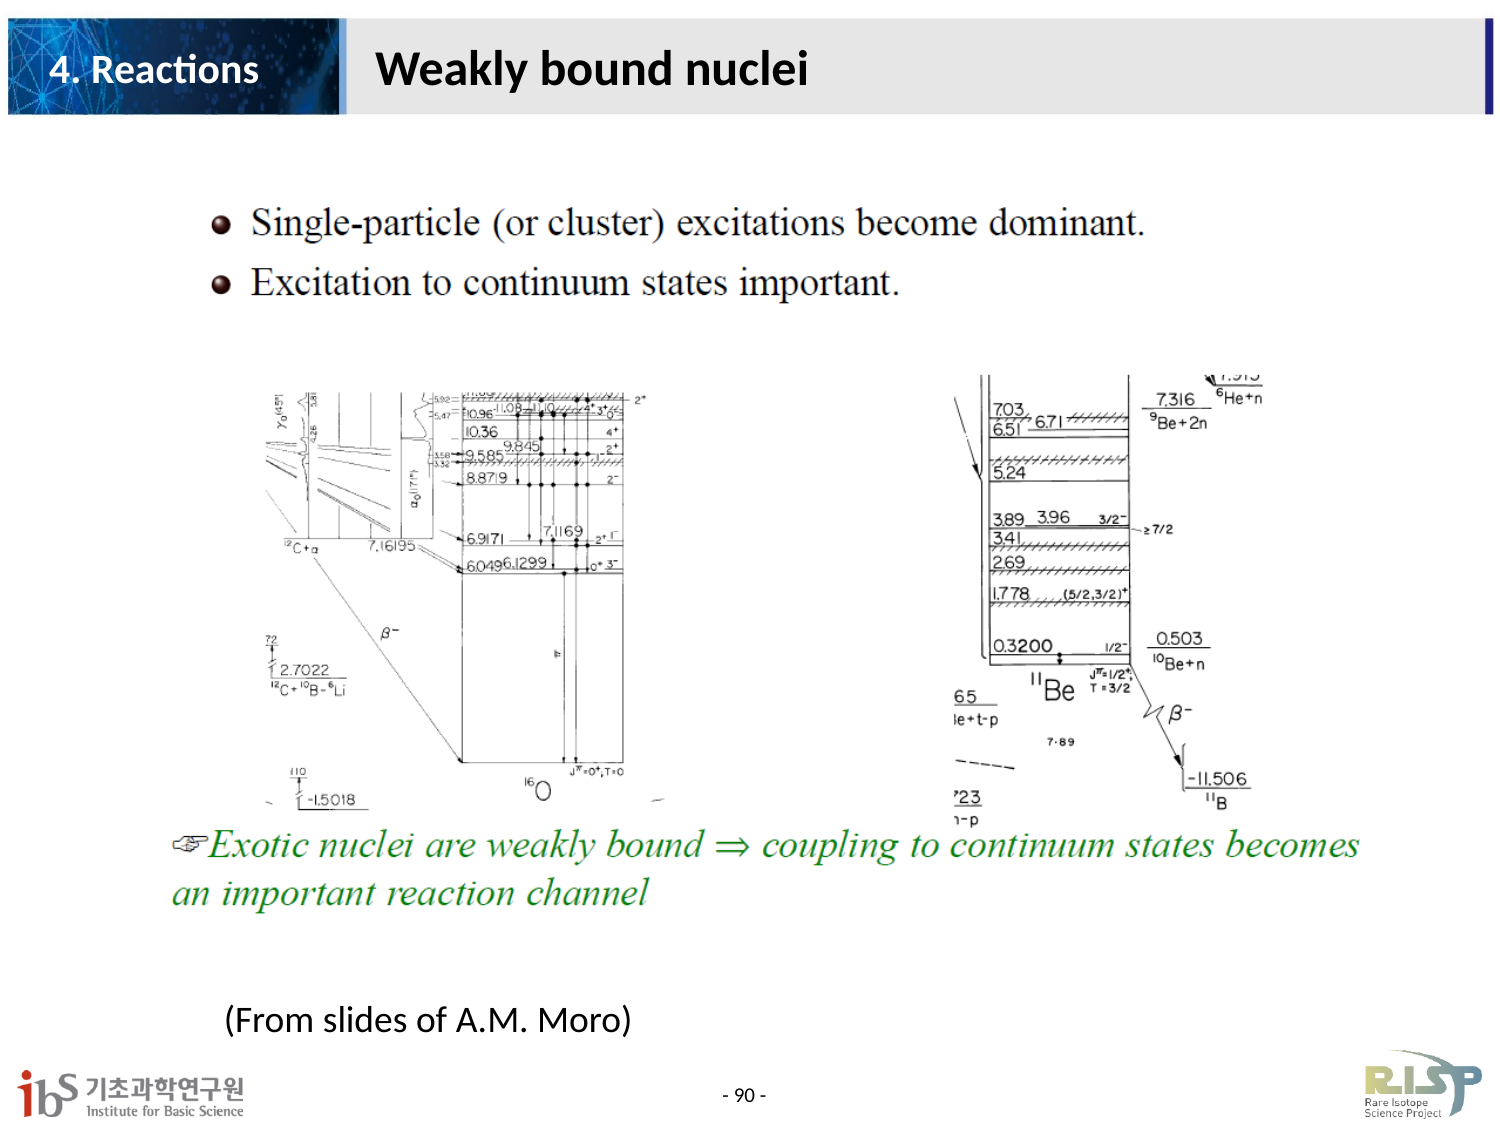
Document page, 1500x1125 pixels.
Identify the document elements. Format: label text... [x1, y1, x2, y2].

picture [165, 172, 1427, 917]
picture [2, 10, 1500, 130]
picture [1364, 1049, 1482, 1119]
picture [17, 1070, 243, 1117]
text_box (From slides of A.M. Moro) [208, 987, 648, 1048]
